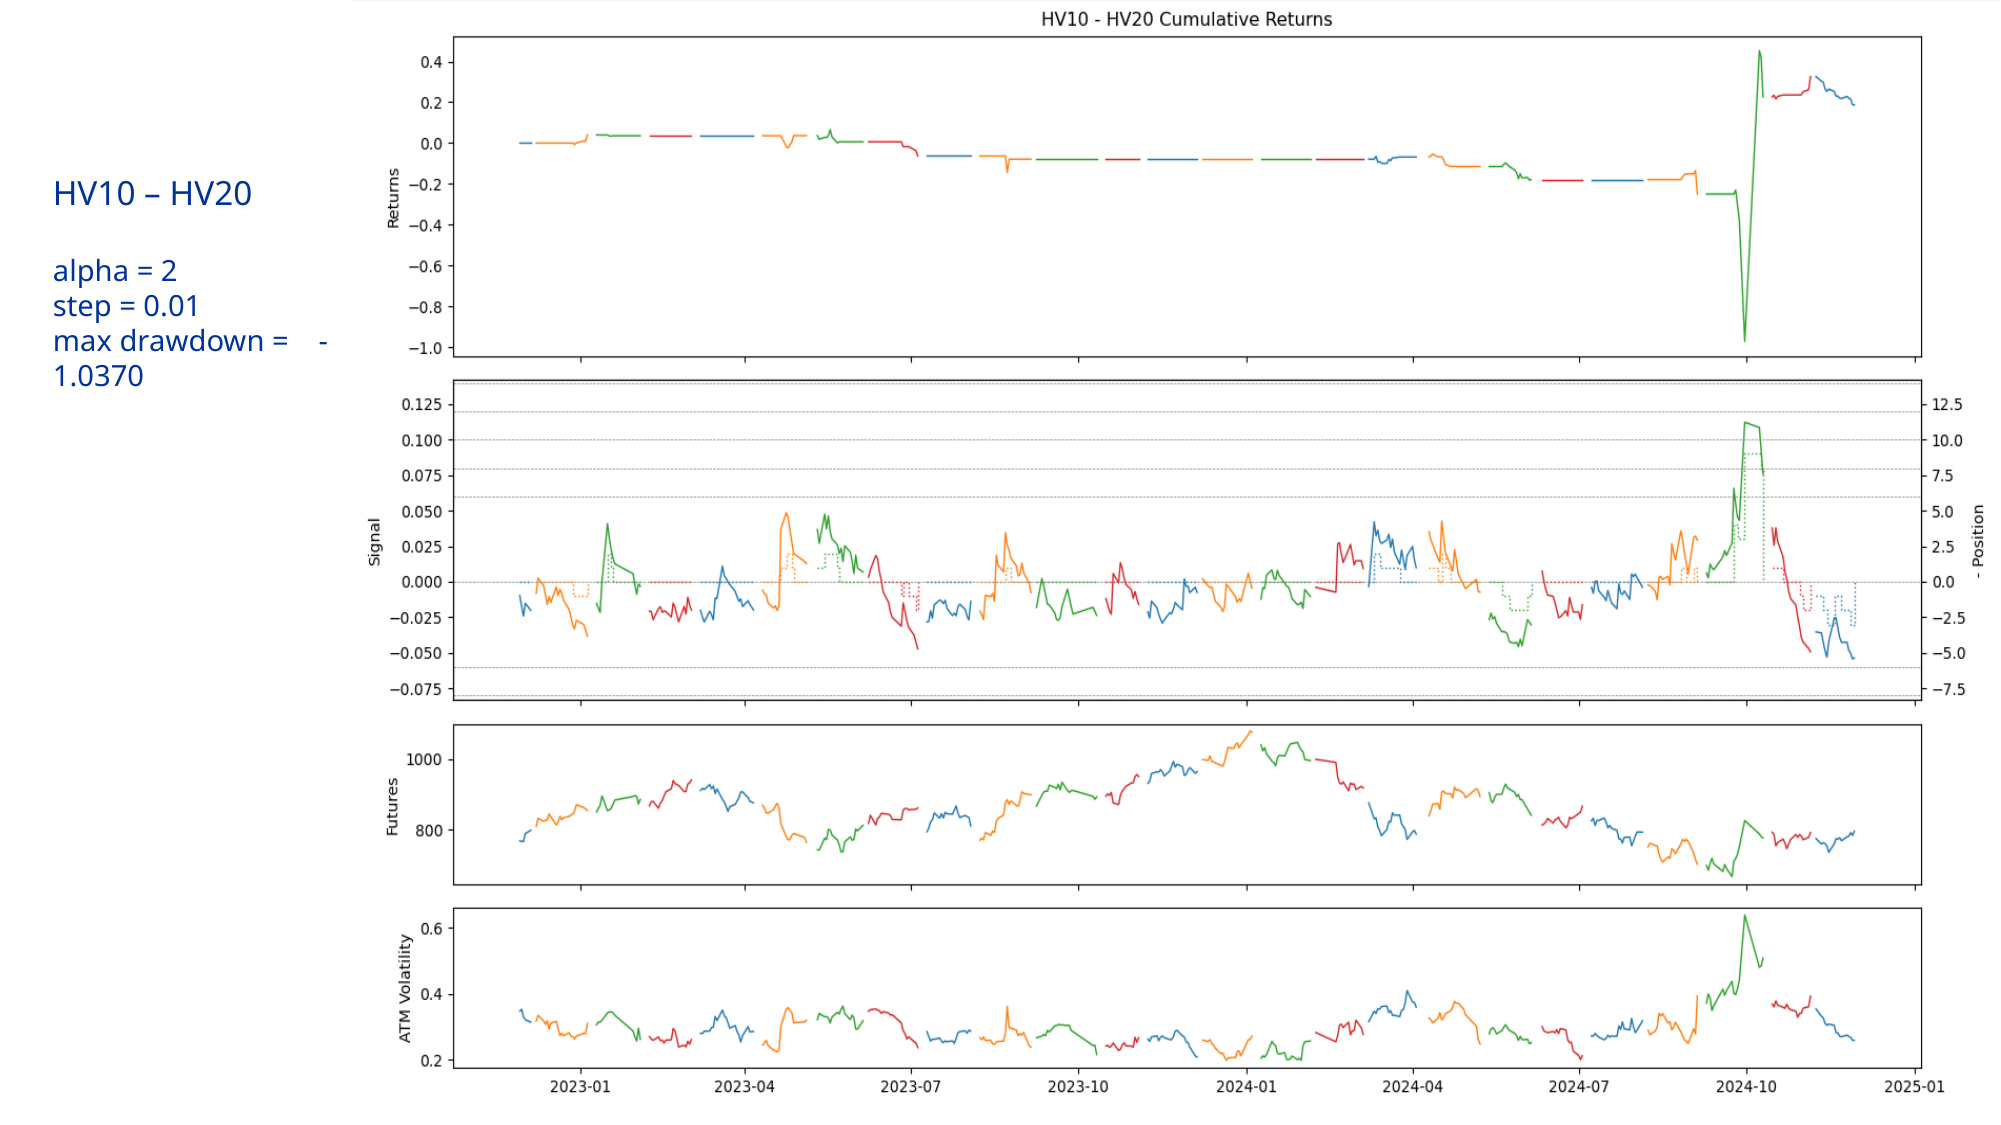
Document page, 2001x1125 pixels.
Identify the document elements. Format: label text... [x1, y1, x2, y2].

text_box HV10 – HV20 alpha = 2 step = 0.01 max drawdown = -1.0370 [38, 164, 349, 435]
picture [349, 0, 2000, 1125]
